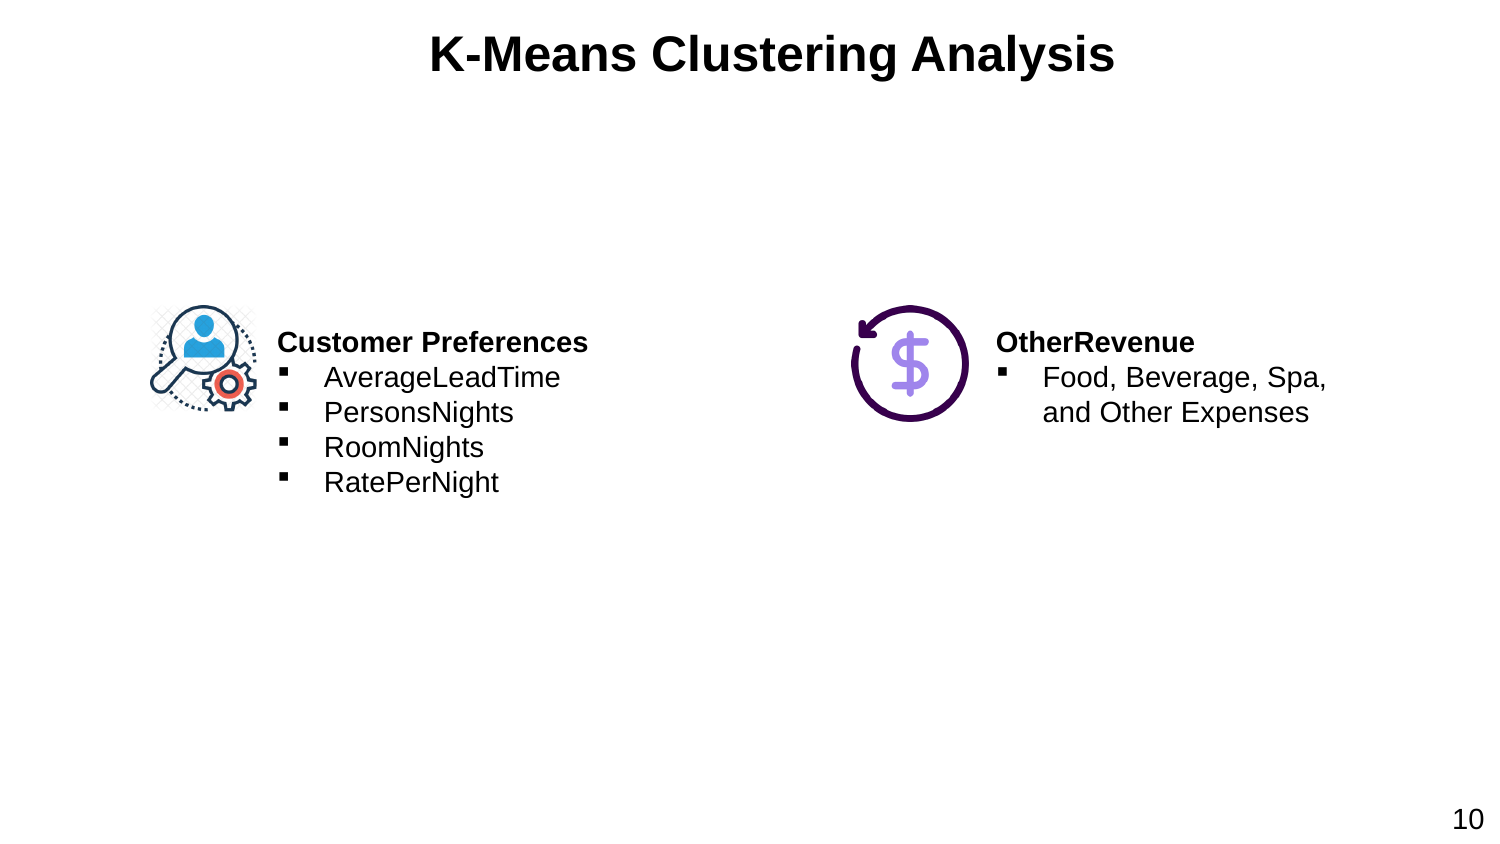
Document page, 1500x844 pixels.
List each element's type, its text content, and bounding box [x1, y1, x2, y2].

text_box 10 [1437, 793, 1500, 843]
text_box K-Means Clustering Analysis [139, 13, 1406, 108]
picture [851, 304, 969, 423]
picture [149, 304, 257, 412]
text_box OtherRevenue Food, Beverage, Spa, and Other Expenses [981, 315, 1366, 506]
text_box Customer Preferences AverageLeadTime PersonsNights RoomNights RatePerNight [262, 315, 1013, 716]
